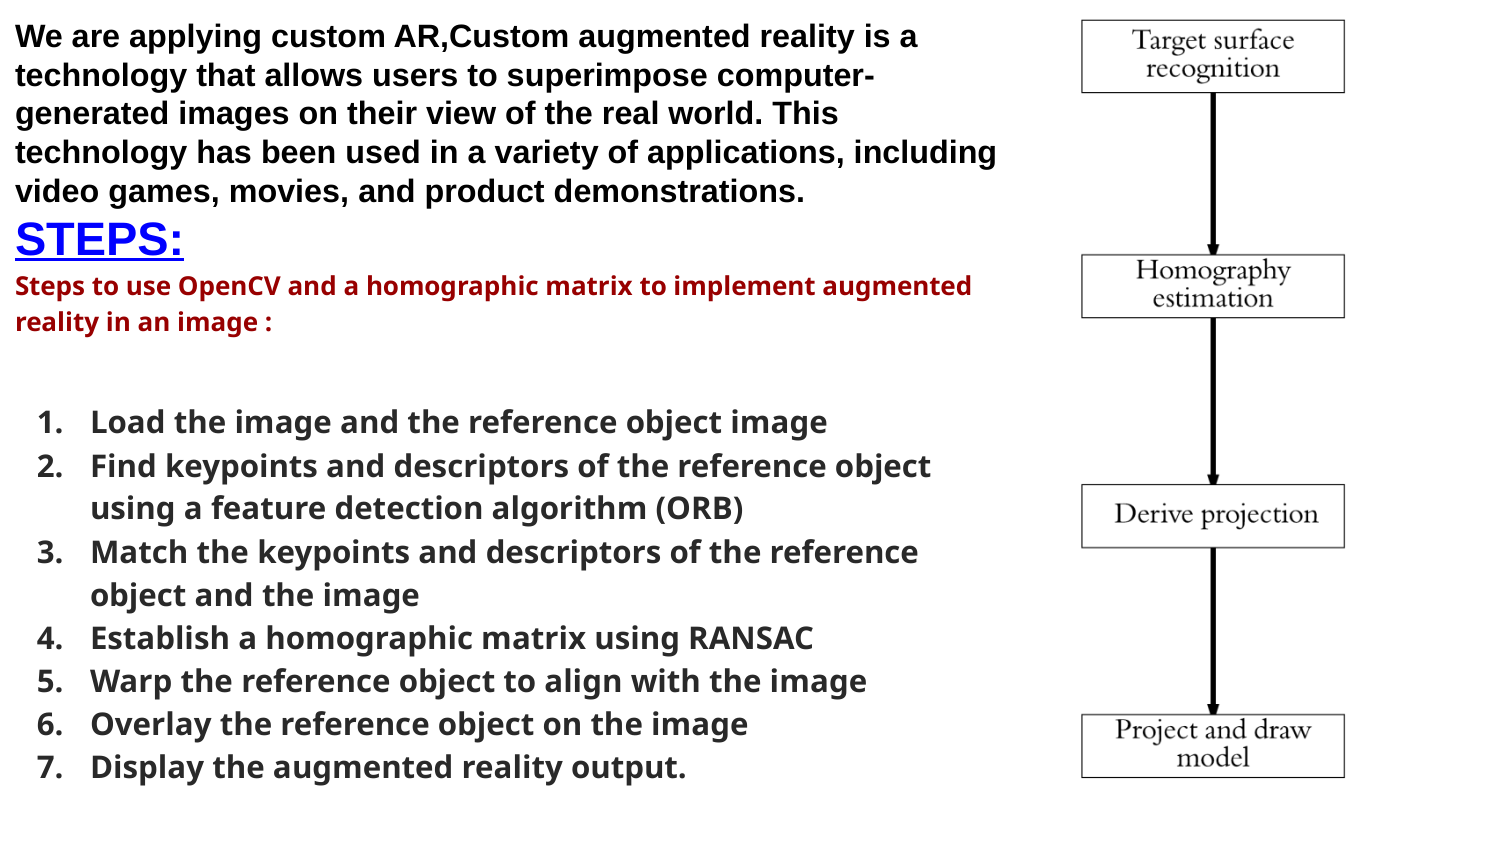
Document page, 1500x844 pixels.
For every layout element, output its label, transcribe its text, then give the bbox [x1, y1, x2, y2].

picture [1020, 14, 1371, 809]
text_box We are applying custom AR,Custom augmented reality is a technology that allows users to superimpose computer-generated images on their view of the real world. This technology has been used in a variety of applications, including video games, movies, and product demonstrations. STEPS: Steps to use OpenCV and a homographic matrix to implement augmented reality in an image : Load the image and the reference object image Find keypoints and descriptors of the reference object using a feature detection algorithm (ORB) Match the keypoints and descriptors of the reference object and the image Establish a homographic matrix using RANSAC Warp the reference object to align with the image Overlay the reference object on the image Display the augmented reality output. [0, 0, 1021, 844]
